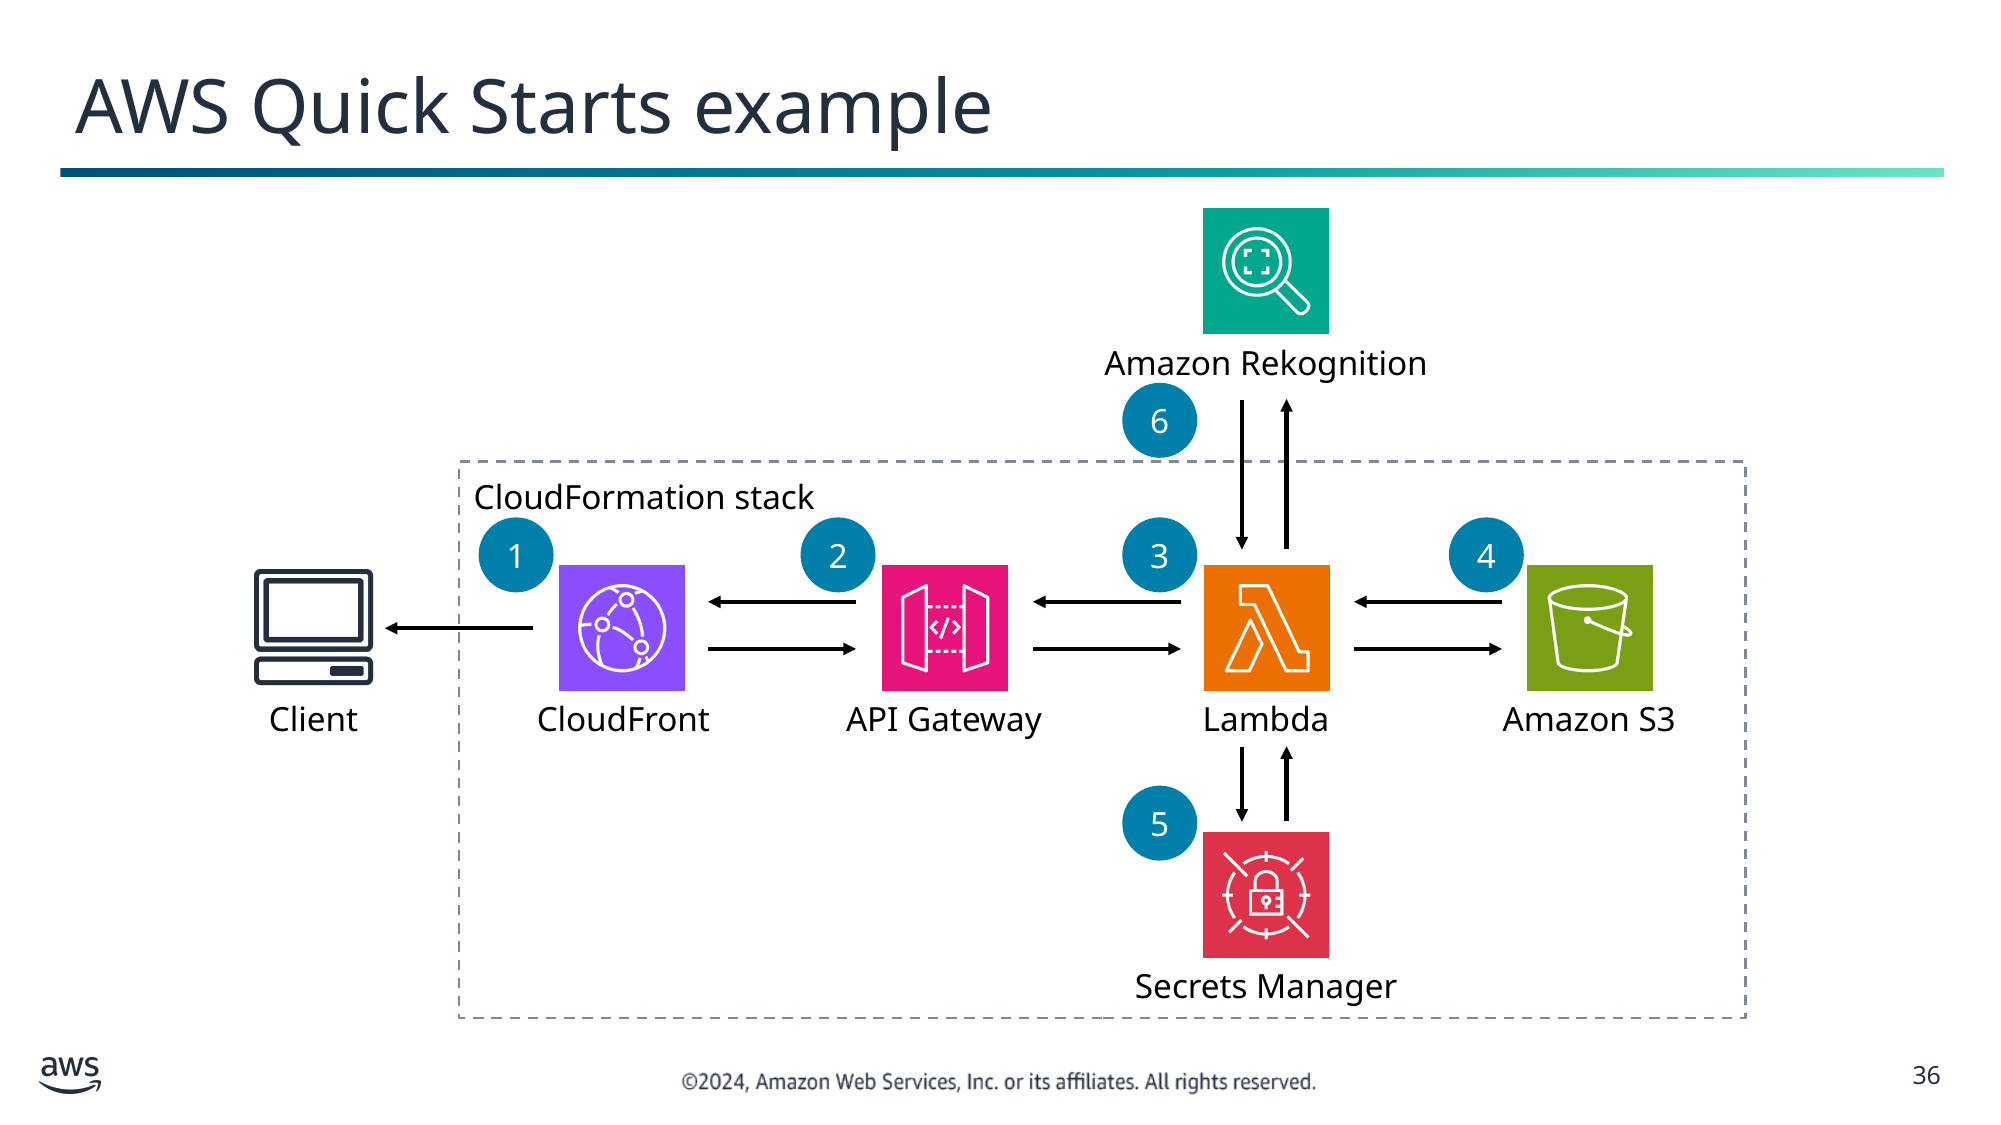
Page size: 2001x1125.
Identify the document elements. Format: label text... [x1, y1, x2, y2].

title AWS Quick Starts example [60, 49, 1941, 170]
picture [39, 1057, 101, 1094]
picture [621, 1061, 1378, 1105]
slide_number ‹#› [1861, 1057, 1941, 1095]
picture [681, 168, 1944, 177]
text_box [225, 208, 1774, 1019]
